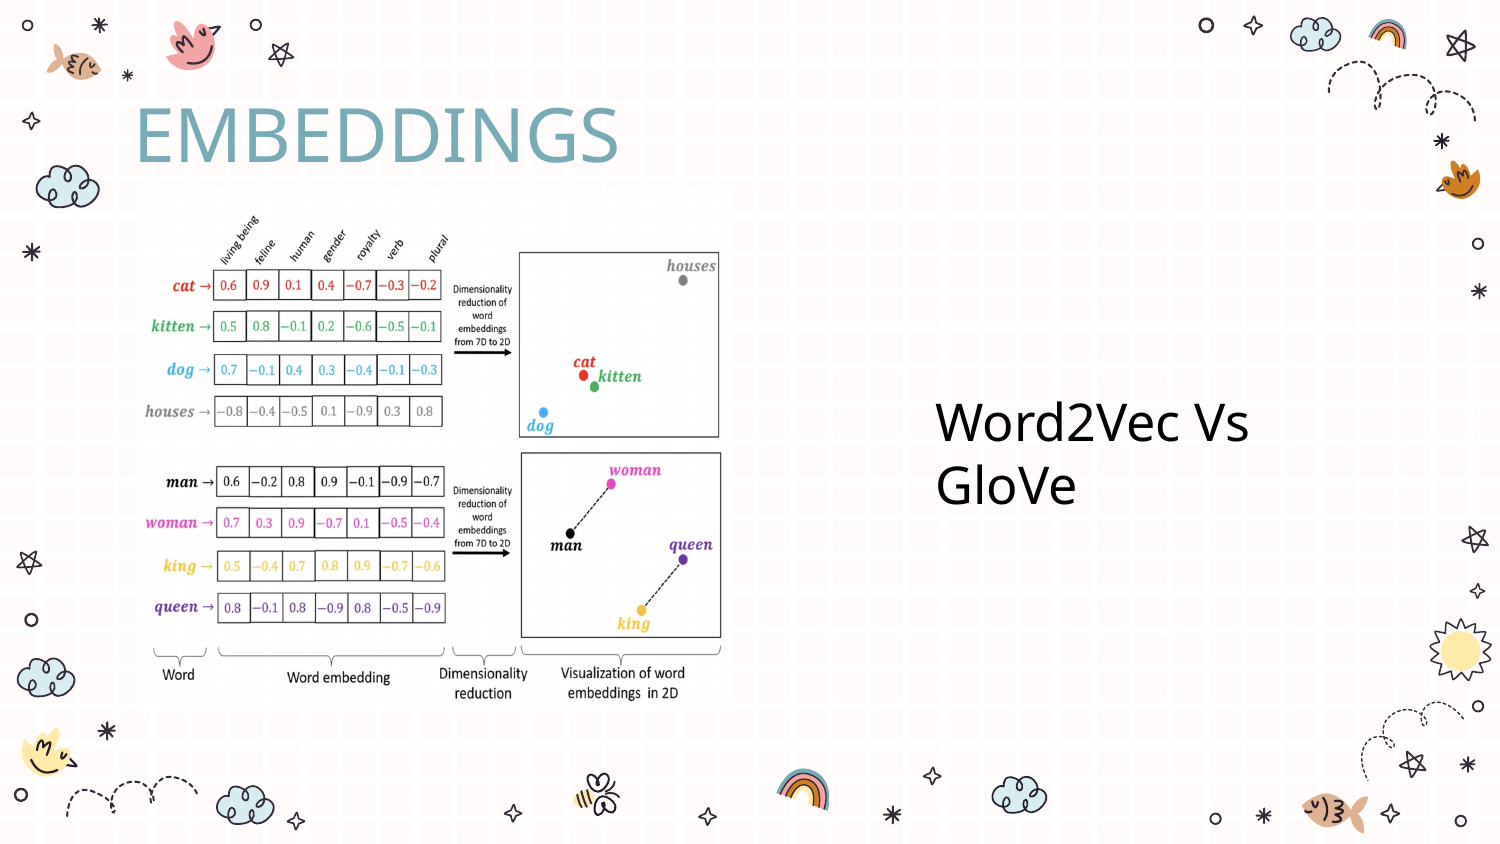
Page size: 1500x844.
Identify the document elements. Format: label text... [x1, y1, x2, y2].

picture [136, 186, 734, 714]
title EMBEDDINGS [118, 72, 1382, 167]
text_box Word2Vec Vs GloVe [920, 374, 1302, 469]
